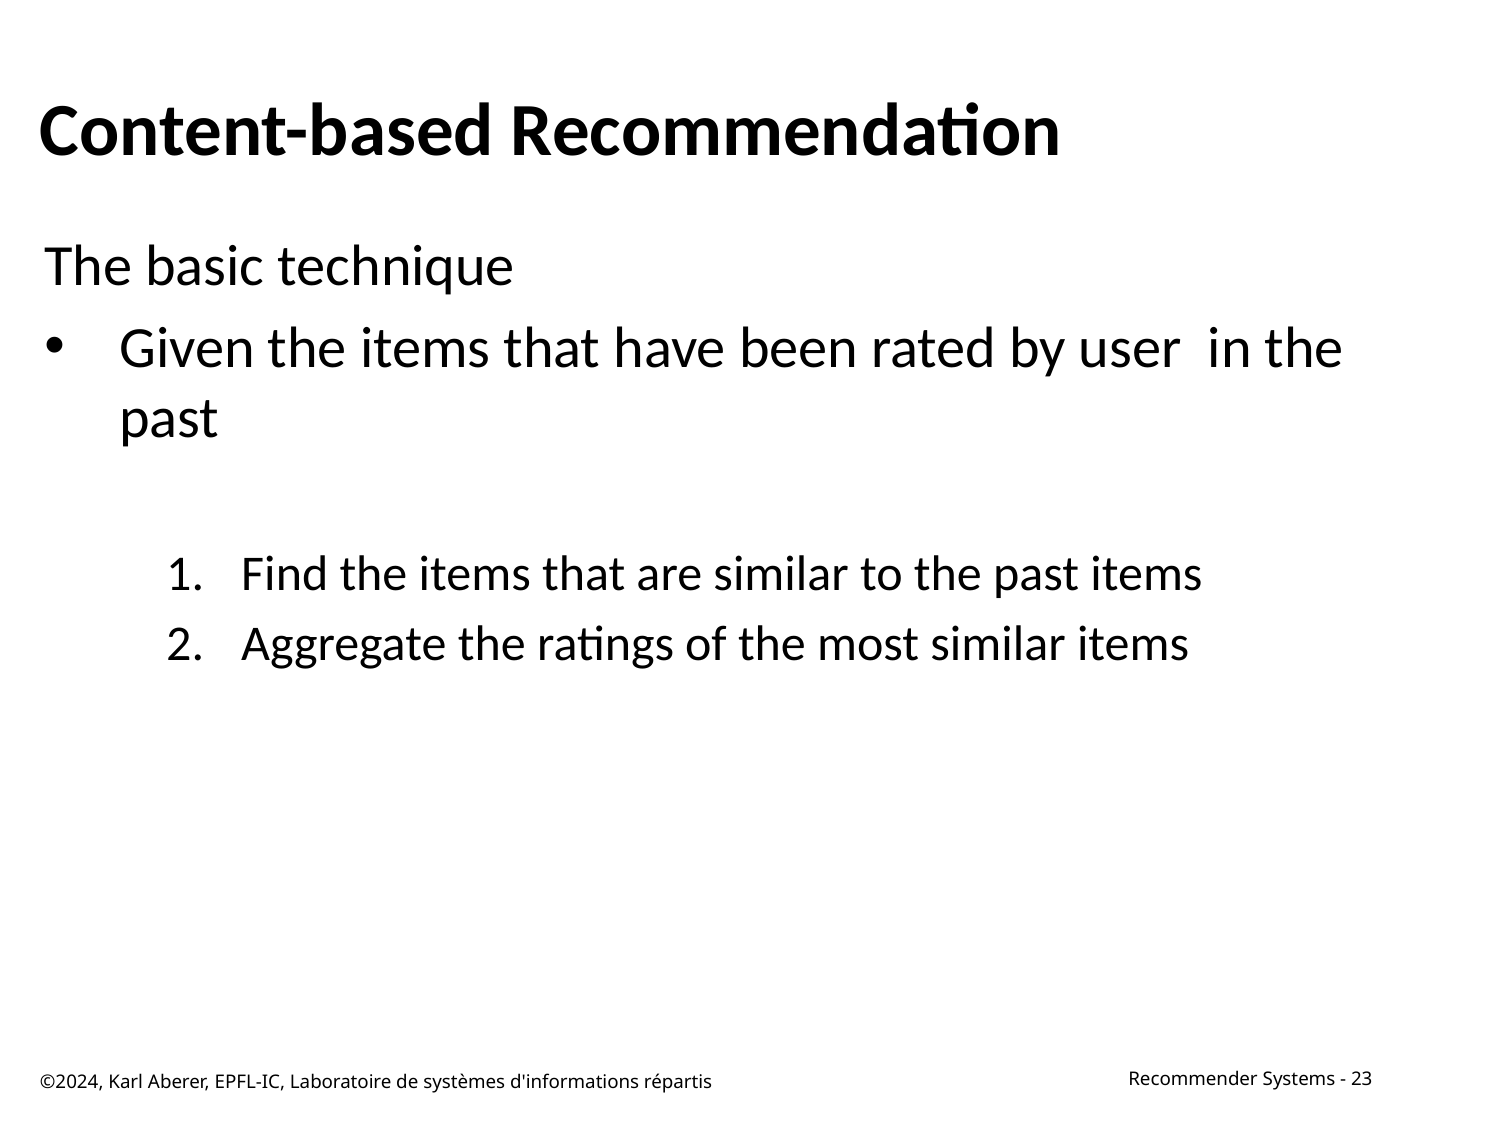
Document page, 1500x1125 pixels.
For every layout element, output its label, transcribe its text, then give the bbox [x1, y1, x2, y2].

title Content-based Recommendation [24, 49, 1388, 201]
footer ©2024, Karl Aberer, EPFL-IC, Laboratoire de systèmes d'informations répartis [24, 1062, 988, 1101]
